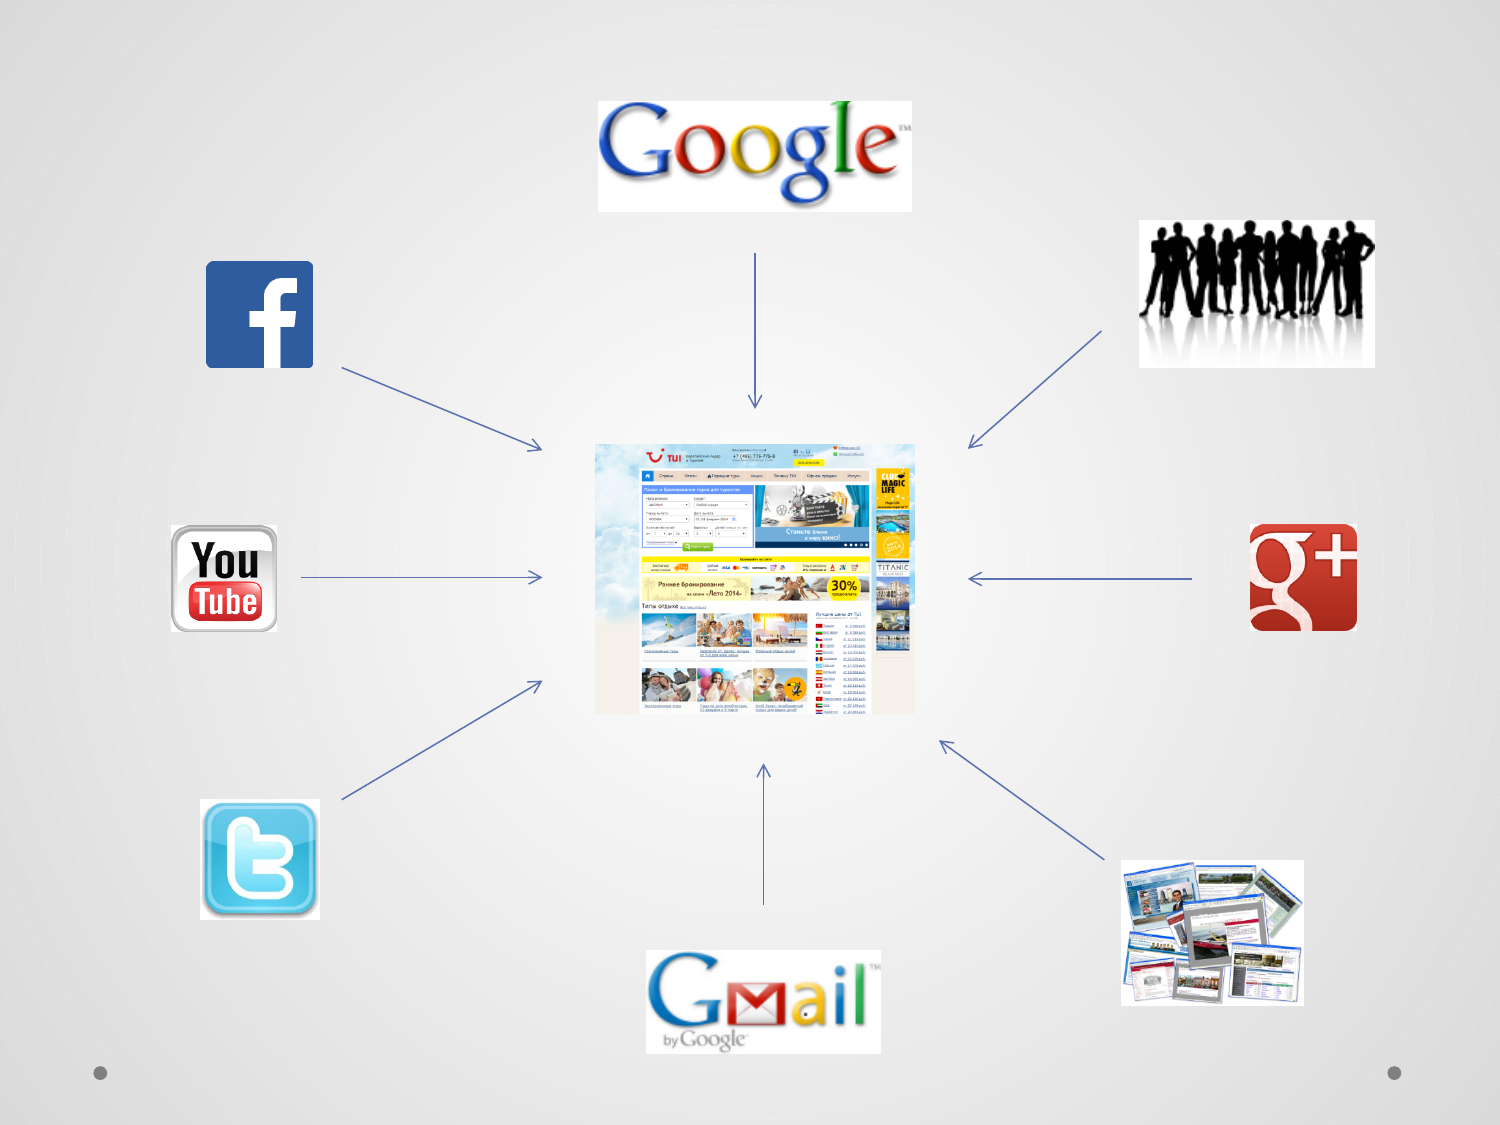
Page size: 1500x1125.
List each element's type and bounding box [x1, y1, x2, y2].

picture [200, 799, 320, 921]
text_box [300, 253, 1192, 906]
picture [1250, 524, 1357, 631]
picture [1121, 860, 1304, 1007]
picture [170, 525, 277, 633]
picture [646, 950, 882, 1054]
picture [1139, 220, 1375, 368]
picture [598, 101, 912, 212]
picture [206, 260, 300, 368]
